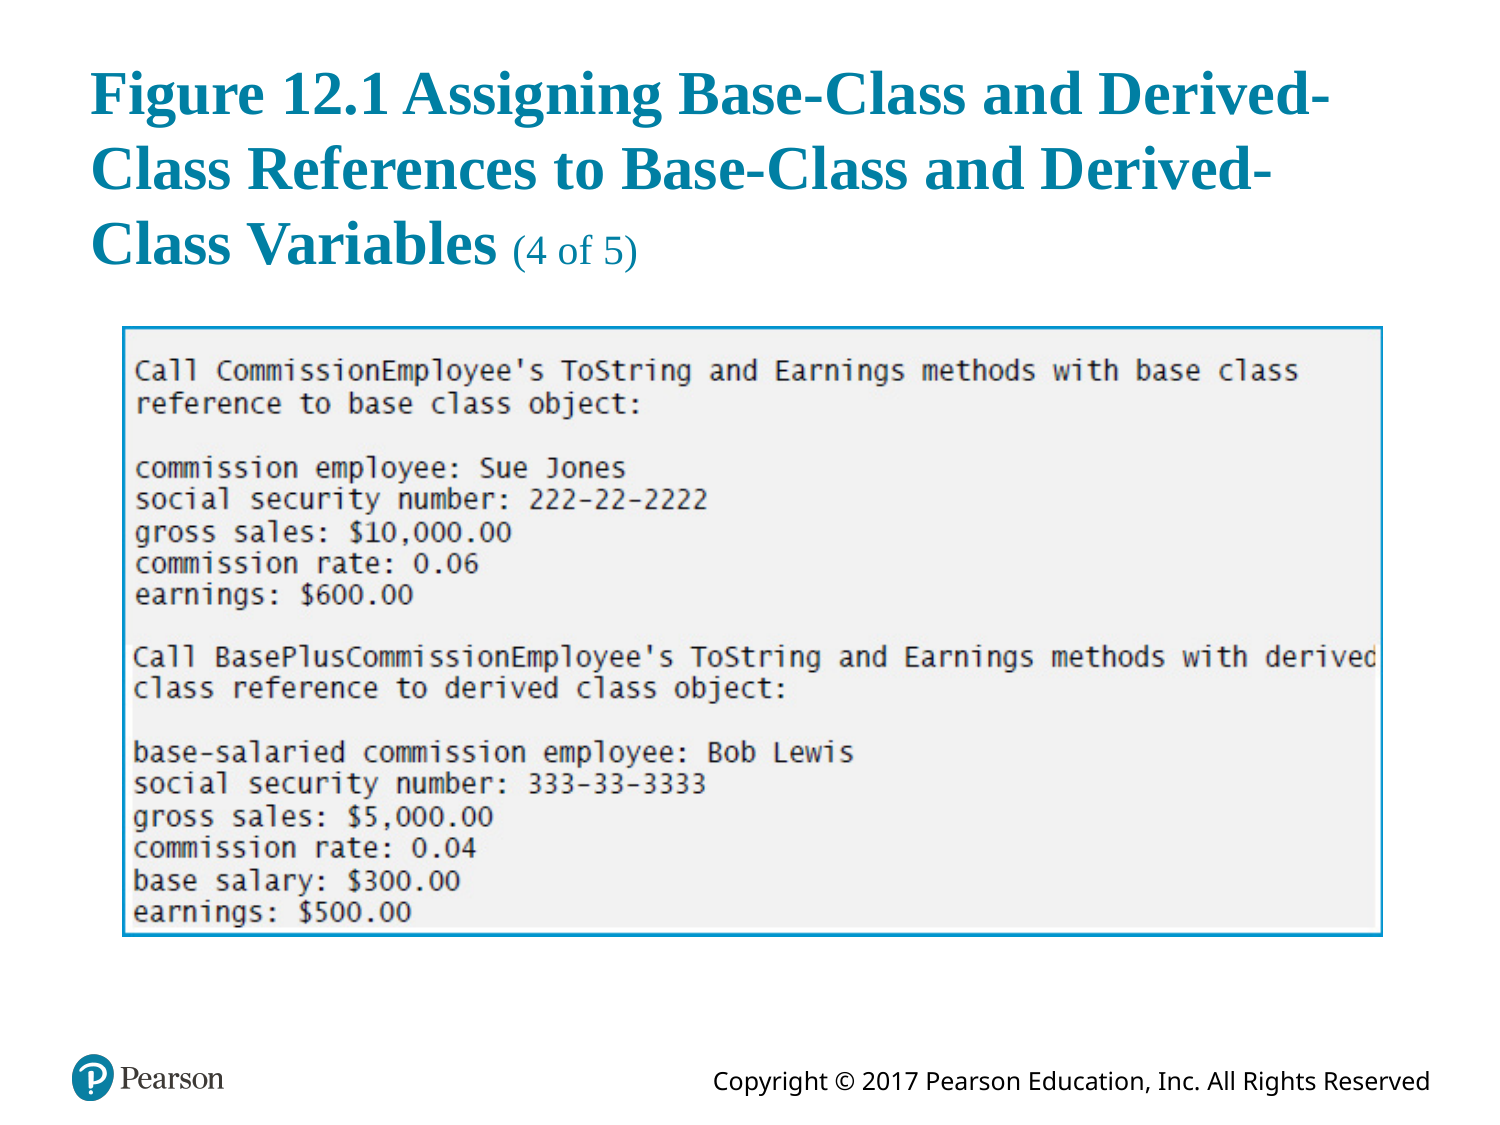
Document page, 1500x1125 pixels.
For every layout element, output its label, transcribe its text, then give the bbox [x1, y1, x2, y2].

picture [72, 1054, 88, 1070]
picture [72, 1087, 83, 1101]
picture [80, 1063, 106, 1088]
title Figure 12.1 Assigning Base-Class and Derived-Class References to Base-Class and Derived-Class Variables (4 of 5) [75, 37, 1425, 283]
picture [125, 329, 1381, 933]
picture [98, 1054, 224, 1101]
